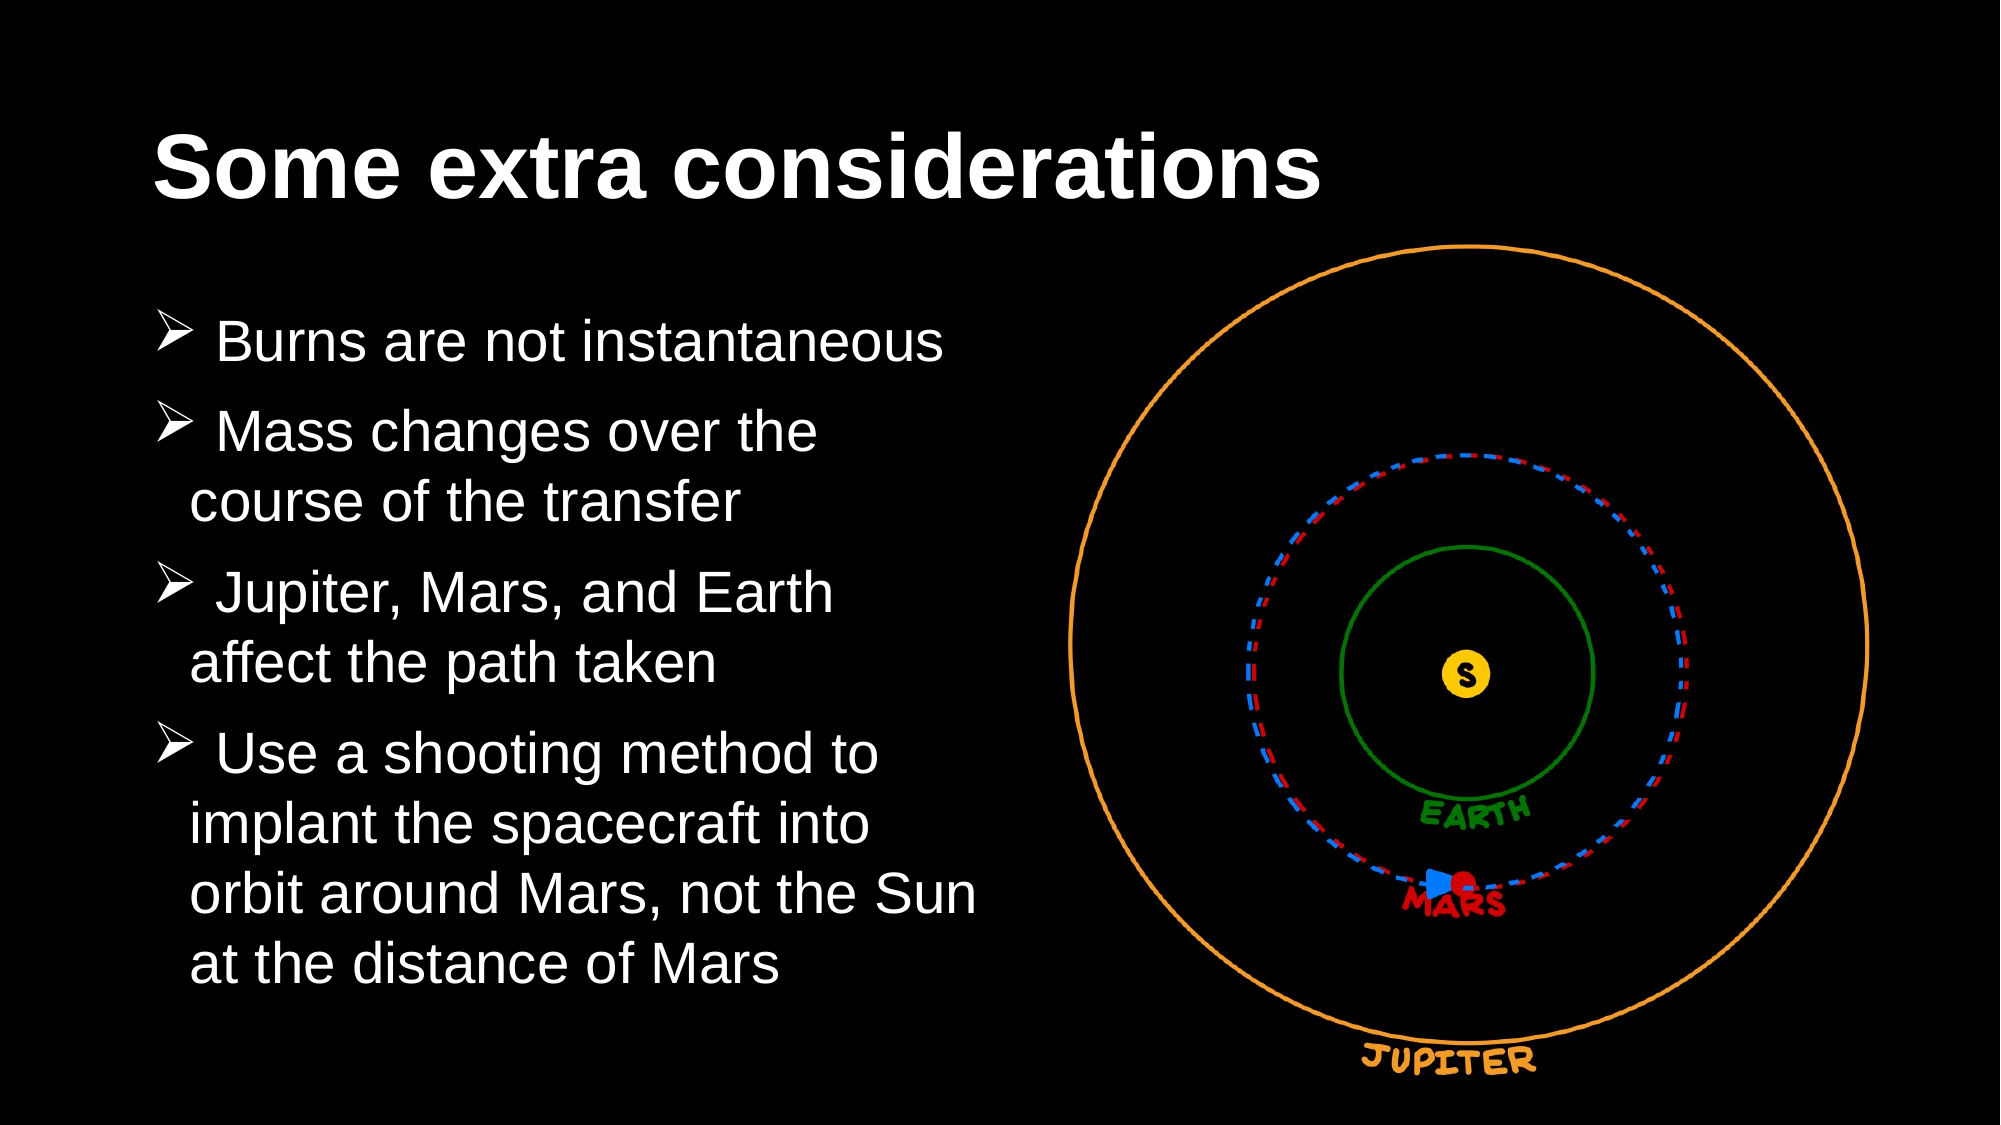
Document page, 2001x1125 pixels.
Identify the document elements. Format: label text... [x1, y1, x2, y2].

picture [1056, 235, 1879, 1113]
list Burns are not instantaneous Mass changes over the course of the transfer Jupiter, Mars, and Earth affect the path taken Use a shooting method to implant the spacecraft into orbit around Mars, not the Sun at the distance of Mars [137, 295, 1000, 1009]
title Some extra considerations [137, 59, 1863, 278]
